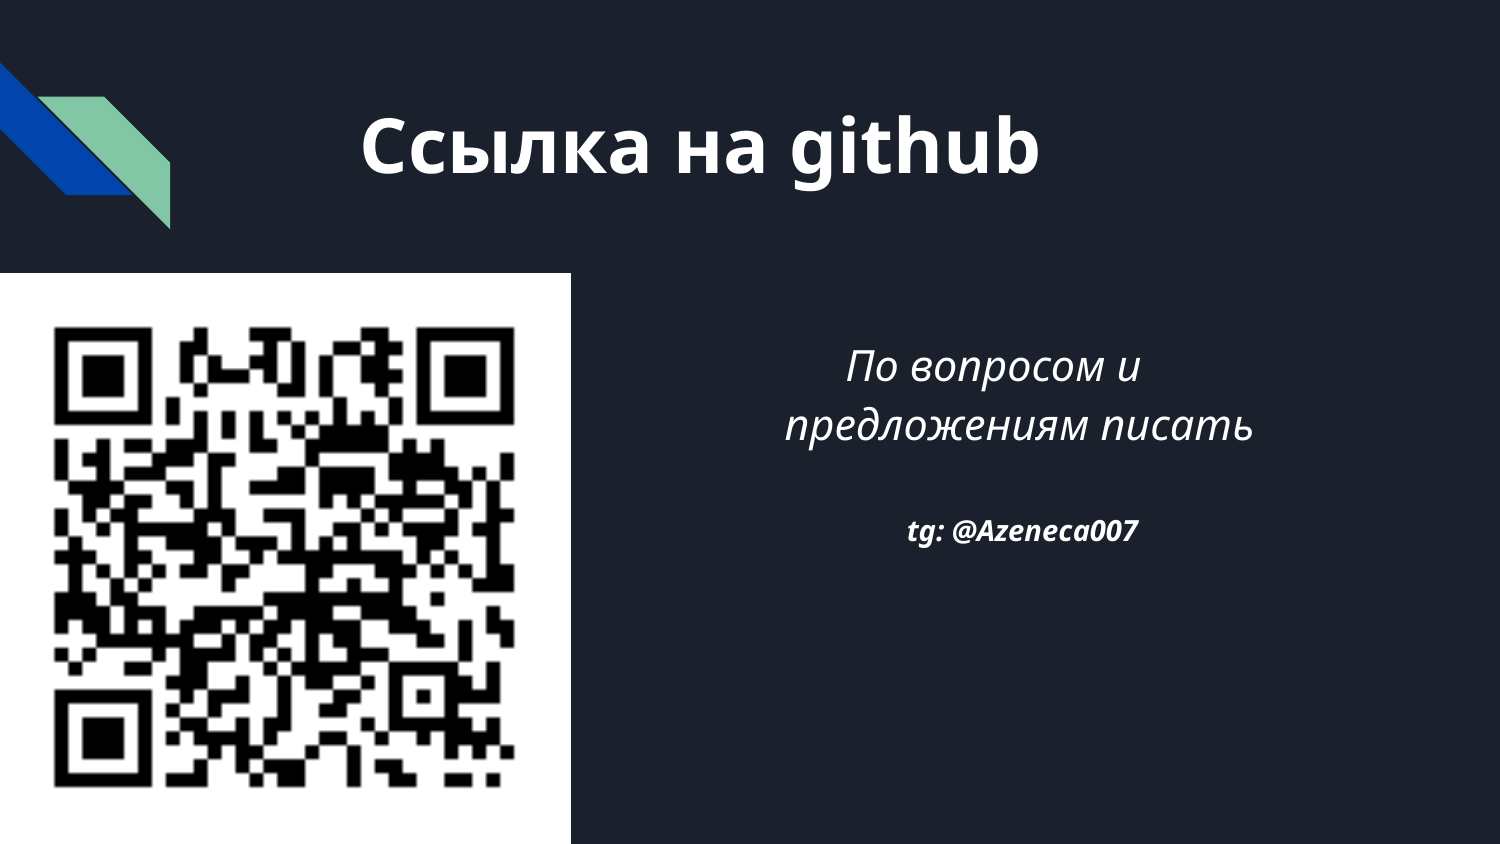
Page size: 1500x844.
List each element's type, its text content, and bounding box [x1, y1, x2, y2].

list По вопросом и предложениям писать [769, 315, 1449, 467]
list tg: @Azeneca007 [769, 491, 1276, 553]
picture [0, 273, 571, 844]
title Ссылка на github [344, 82, 1500, 204]
